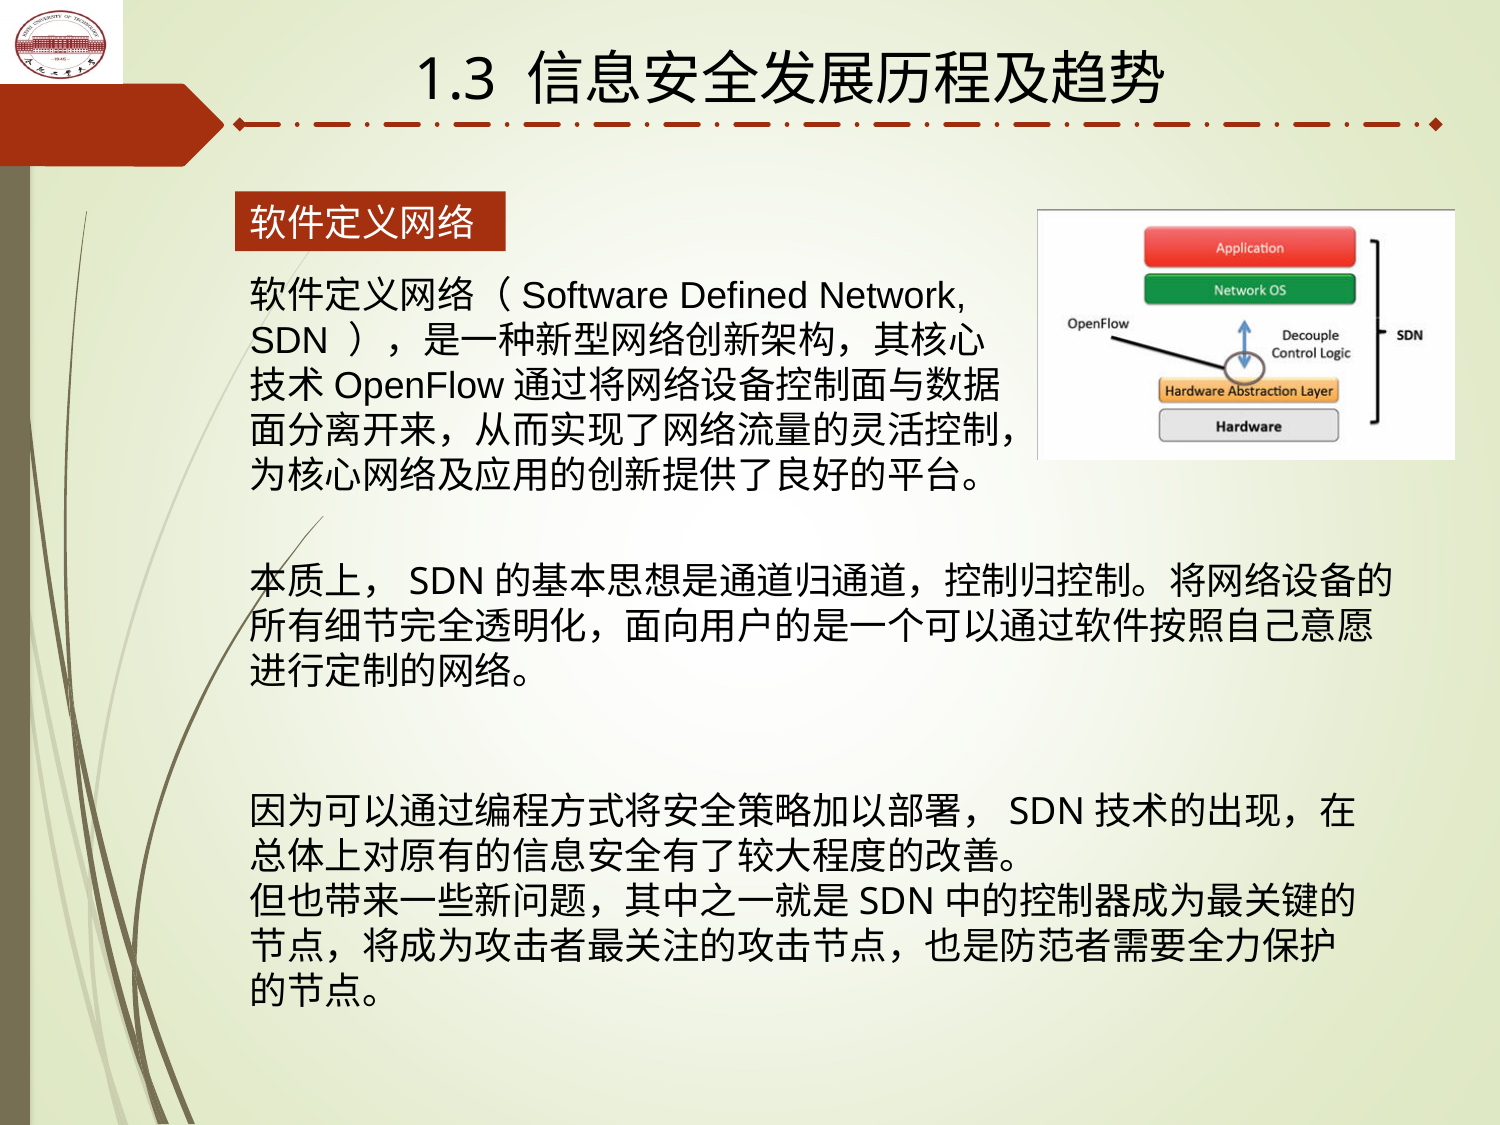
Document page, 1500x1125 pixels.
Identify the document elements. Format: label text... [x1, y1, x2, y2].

text_box 软件定义网络（Software Defined Network, SDN ），是一种新型网络创新架构，其核心技术OpenFlow通过将网络设备控制面与数据面分离开来，从而实现了网络流量的灵活控制，为核心网络及应用的创新提供了良好的平台。 [235, 263, 1016, 503]
text_box 1.3 信息安全发展历程及趋势 [320, 33, 1187, 119]
text_box 本质上，SDN的基本思想是通道归通道，控制归控制。将网络设备的所有细节完全透明化，面向用户的是一个可以通过软件按照自己意愿进行定制的网络。 [235, 549, 1423, 700]
text_box [0, 0, 1500, 1125]
picture [1037, 209, 1455, 460]
text_box 软件定义网络 [235, 191, 506, 252]
text_box 因为可以通过编程方式将安全策略加以部署，SDN技术的出现，在总体上对原有的信息安全有了较大程度的改善。 但也带来一些新问题，其中之一就是SDN中的控制器成为最关键的节点，将成为攻击者最关注的攻击节点，也是防范者需要全力保护的节点。 [235, 779, 1385, 1020]
